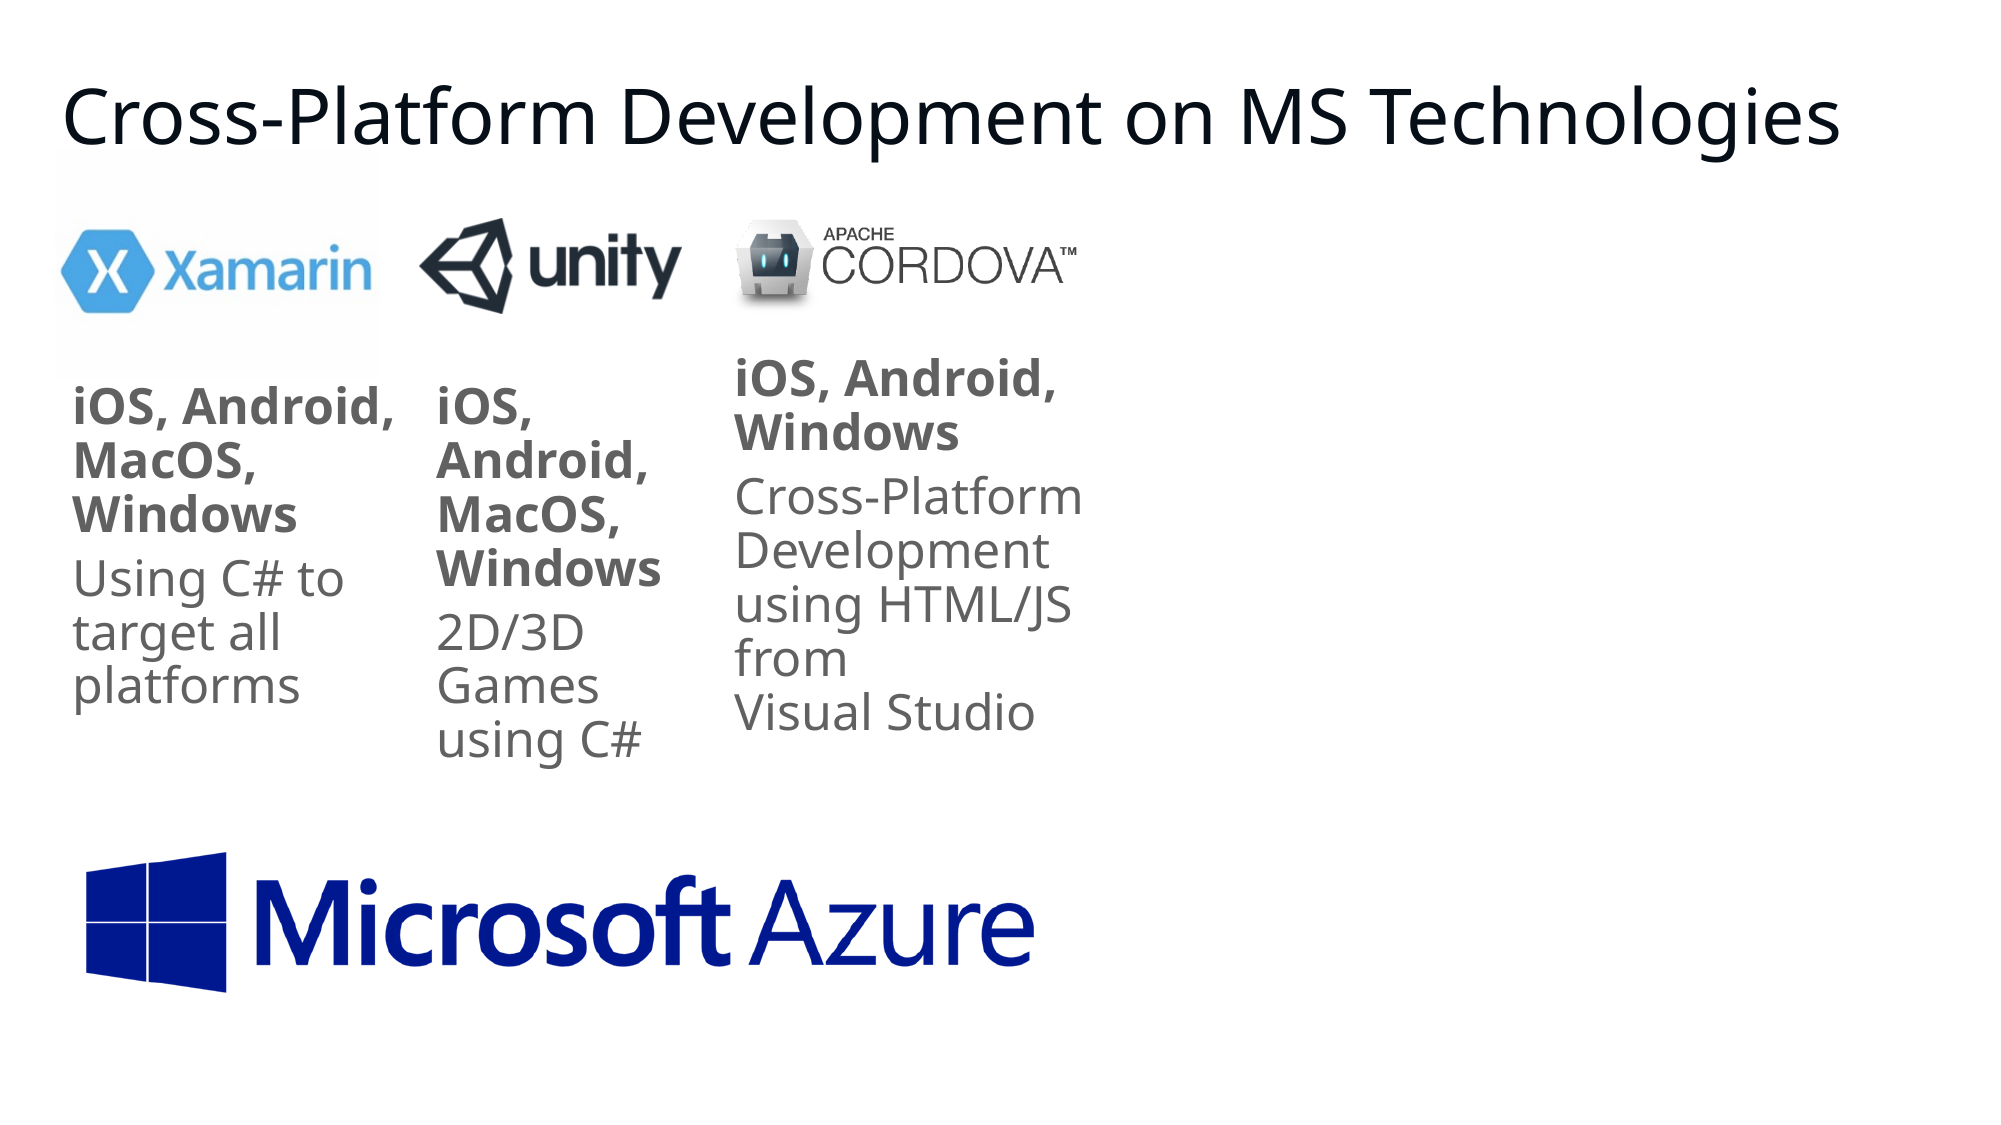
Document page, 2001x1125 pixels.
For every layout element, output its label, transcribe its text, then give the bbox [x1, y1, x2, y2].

picture [55, 149, 380, 379]
picture [84, 848, 1036, 997]
text_box iOS, Android, MacOS, Windows 2D/3D Games using C# [419, 369, 718, 780]
picture [419, 218, 682, 314]
title Cross-Platform Development on MS Technologies [55, 60, 1863, 179]
text_box iOS, Android, MacOS, Windows Using C# to target all platforms [55, 369, 419, 726]
picture [720, 203, 1090, 314]
text_box iOS, Android, Windows Cross-Platform Development using HTML/JS from Visual Studio [717, 342, 1128, 753]
